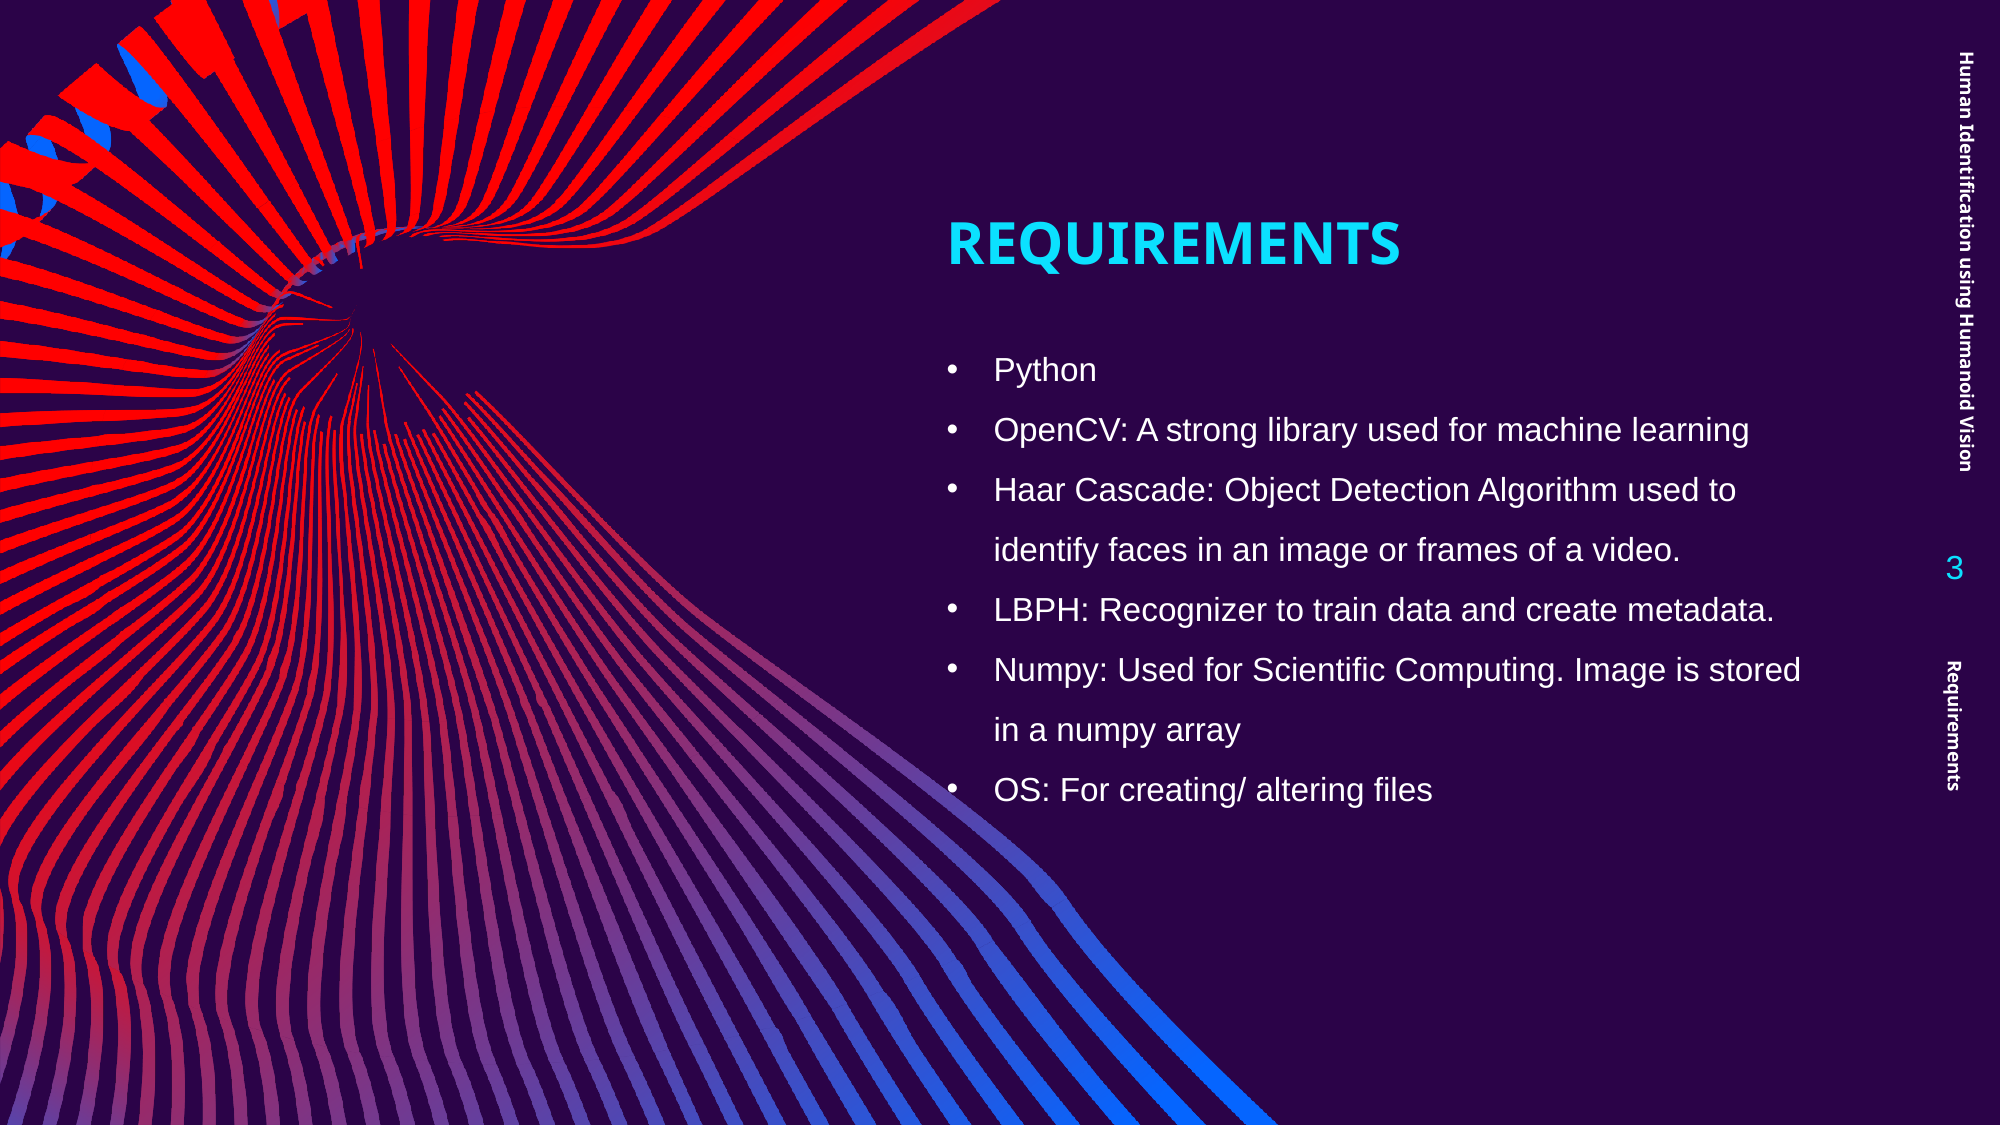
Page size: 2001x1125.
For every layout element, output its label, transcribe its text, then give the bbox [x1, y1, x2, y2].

list Python OpenCV: A strong library used for machine learning Haar Cascade: Object Detection Algorithm used to identify faces in an image or frames of a video. LBPH: Recognizer to train data and create metadata. Numpy: Used for Scientific Computing. Image is stored in a numpy array OS: For creating/ altering files [931, 321, 1839, 756]
slide_number Requirements [1925, 645, 1986, 1080]
title REQUIREMENTS [931, 206, 1773, 288]
footer Human Identification using Humanoid Vision [1926, 33, 1987, 489]
picture [0, 0, 2000, 1125]
slide_number 3 [1889, 519, 1980, 615]
